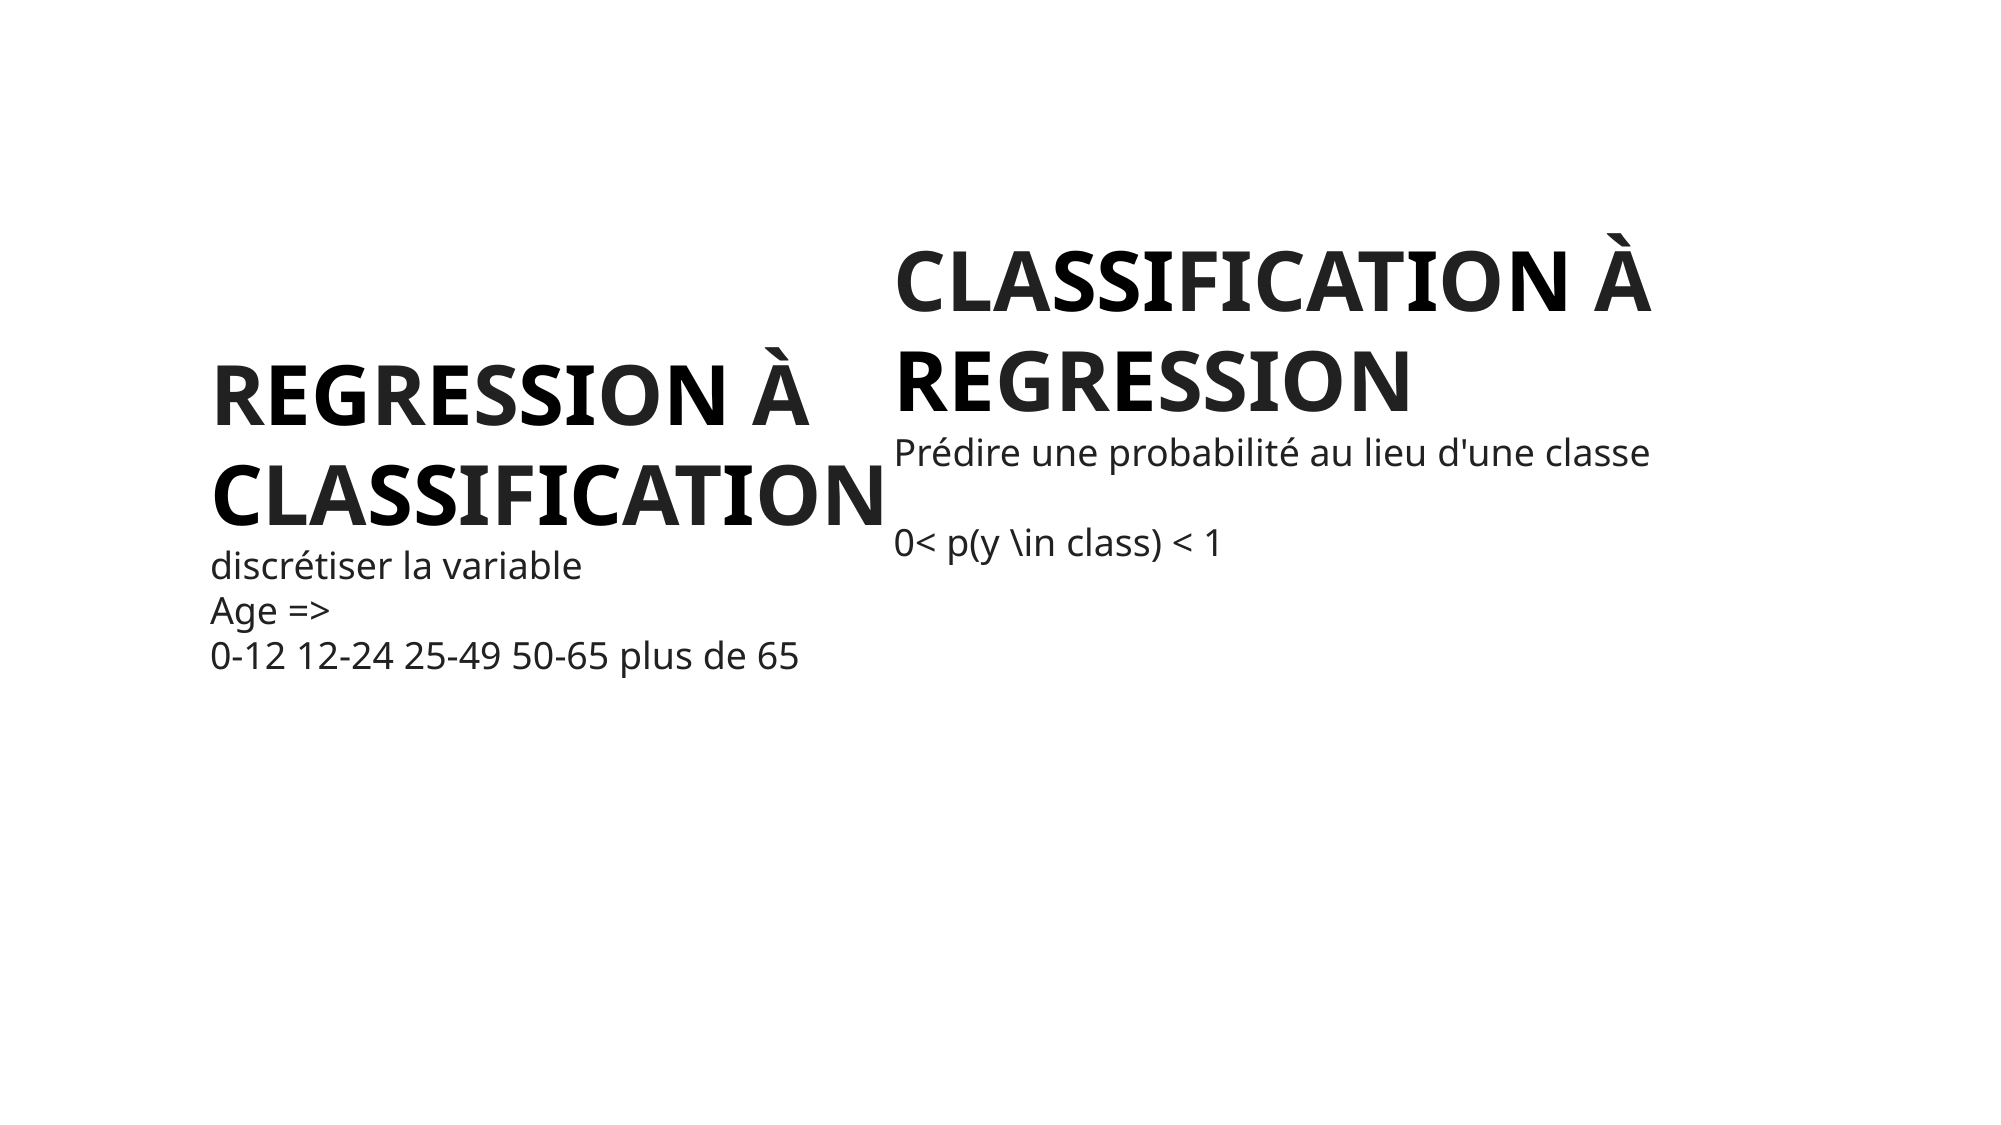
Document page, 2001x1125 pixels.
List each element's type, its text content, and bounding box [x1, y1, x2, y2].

text_box CLASSIFICATION À REGRESSION Prédire une probabilité au lieu d'une classe 0< p(y \in class) < 1 [878, 221, 1879, 616]
text_box REGRESSION À CLASSIFICATION discrétiser la variable Age => 0-12 12-24 25-49 50-65 plus de 65 [195, 335, 1196, 685]
